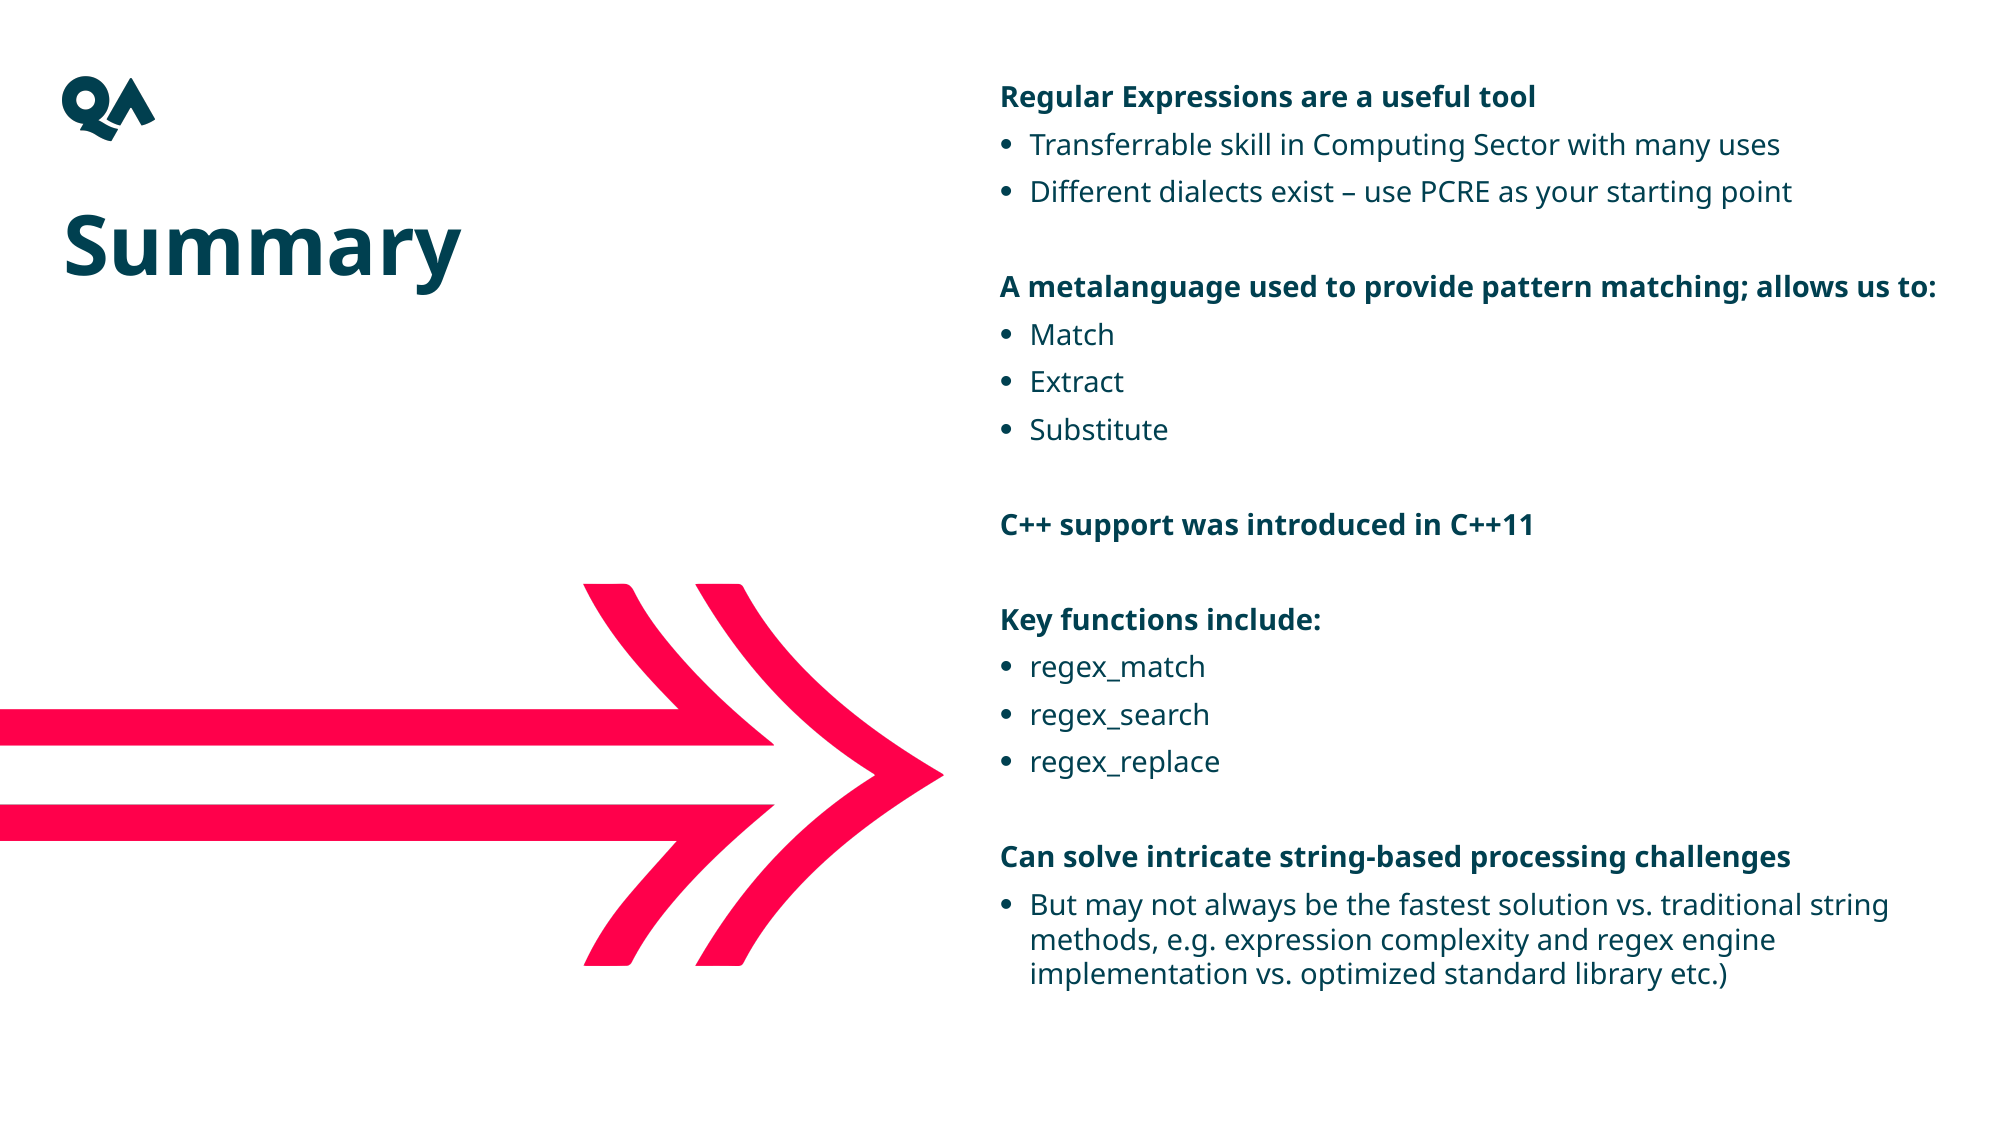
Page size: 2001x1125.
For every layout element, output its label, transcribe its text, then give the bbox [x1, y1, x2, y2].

list Summary [63, 203, 670, 526]
picture [44, 61, 173, 153]
list Regular Expressions are a useful tool Transferrable skill in Computing Sector with many uses Different dialects exist – use PCRE as your starting point A metalanguage used to provide pattern matching; allows us to: Match Extract Substitute C++ support was introduced in C++11 Key functions include: regex_match regex_search regex_replace Can solve intricate string-based processing challenges But may not always be the fastest solution vs. traditional string methods, e.g. expression complexity and regex engine implementation vs. optimized standard library etc.) [999, 78, 1943, 1074]
picture [0, 563, 950, 987]
